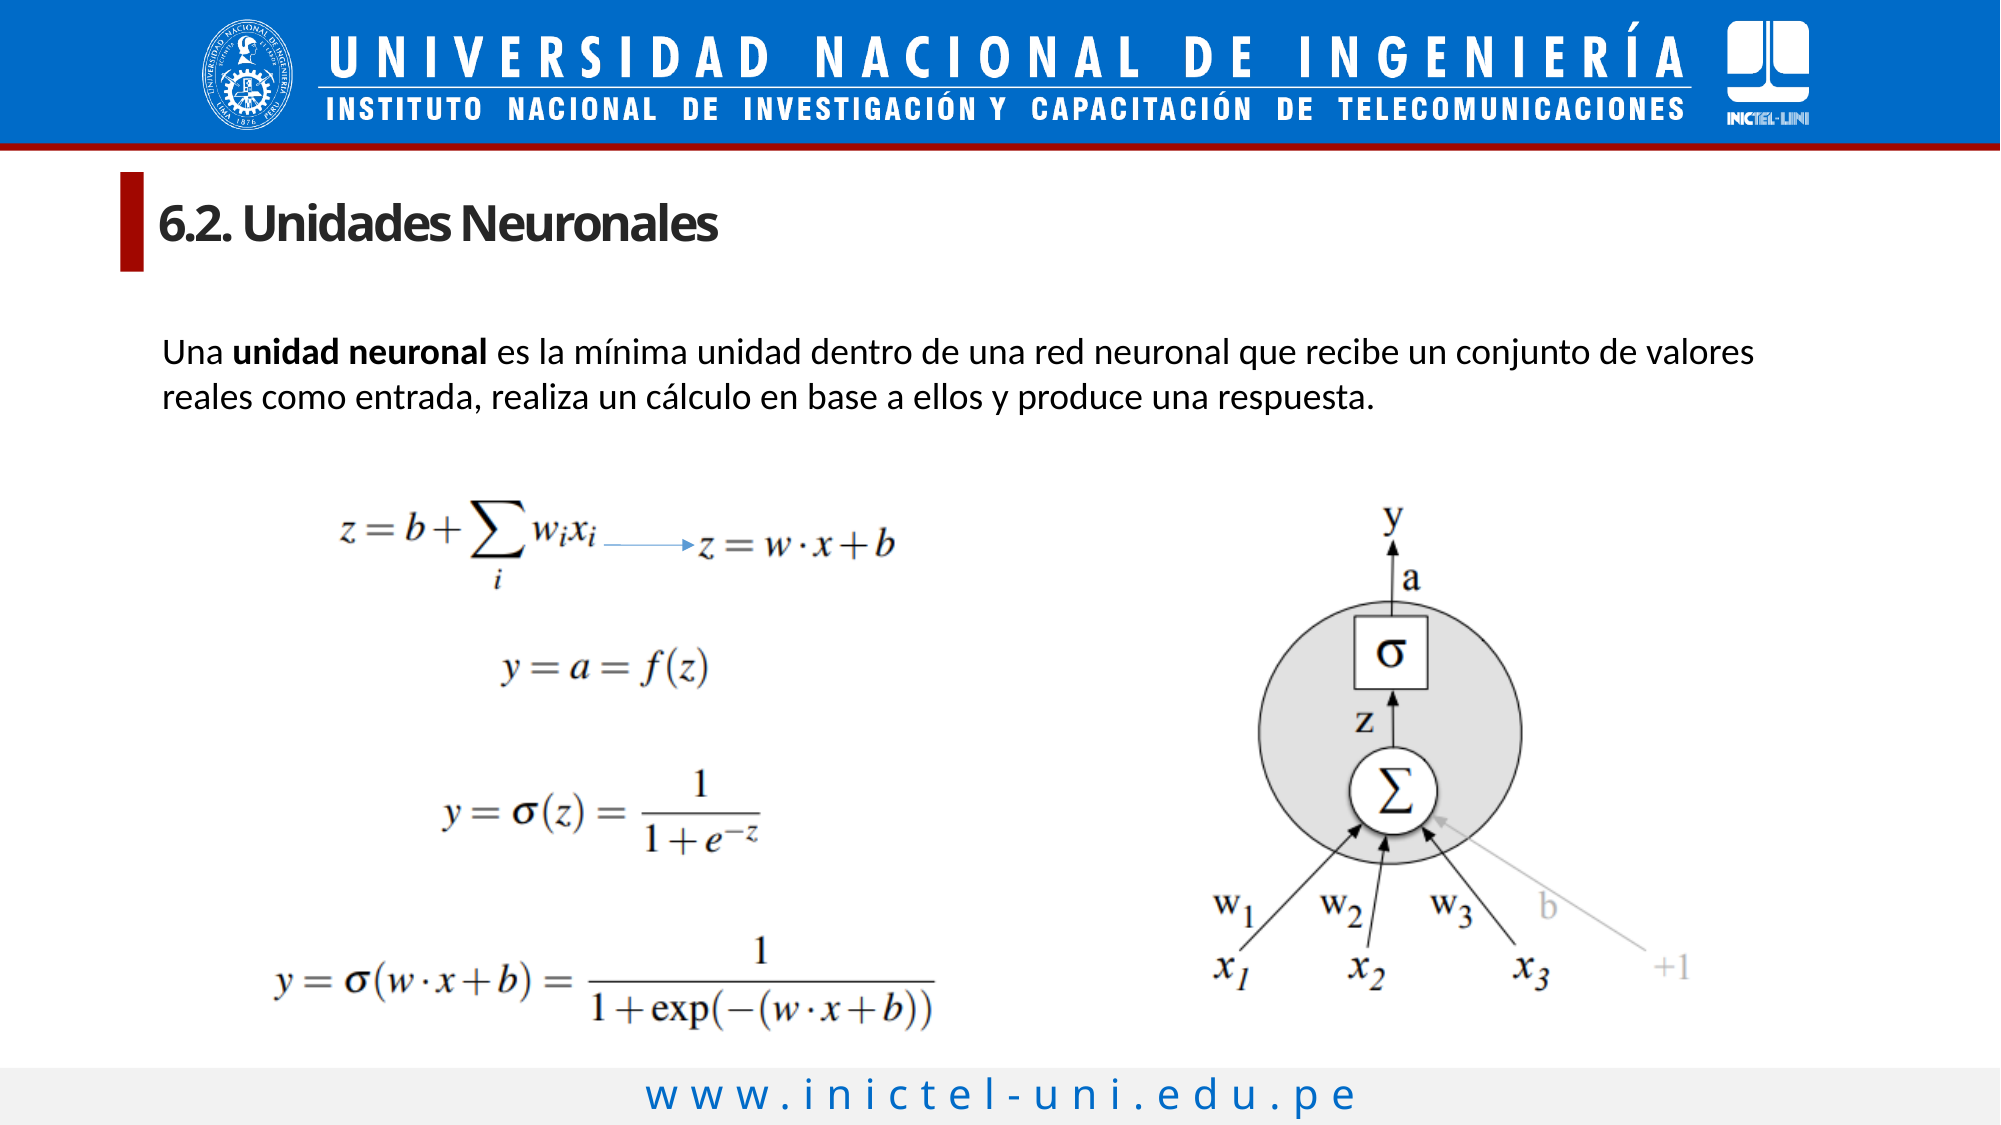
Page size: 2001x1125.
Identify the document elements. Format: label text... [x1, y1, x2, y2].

text_box [0, 142, 2000, 152]
picture [694, 516, 901, 574]
text_box [119, 171, 145, 273]
picture [201, 19, 1809, 130]
text_box [0, 0, 2000, 142]
picture [1180, 493, 1709, 1003]
picture [435, 764, 772, 866]
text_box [0, 1067, 2000, 1125]
picture [267, 934, 941, 1038]
picture [336, 493, 604, 597]
text_box 6.2. Unidades Neuronales [145, 183, 1882, 259]
picture [495, 642, 713, 696]
text_box Una unidad neuronal es la mínima unidad dentro de una red neuronal que recibe un conjunto de valores reales como entrada, realiza un cálculo en base a ellos y produce una respuesta. [147, 319, 1853, 424]
